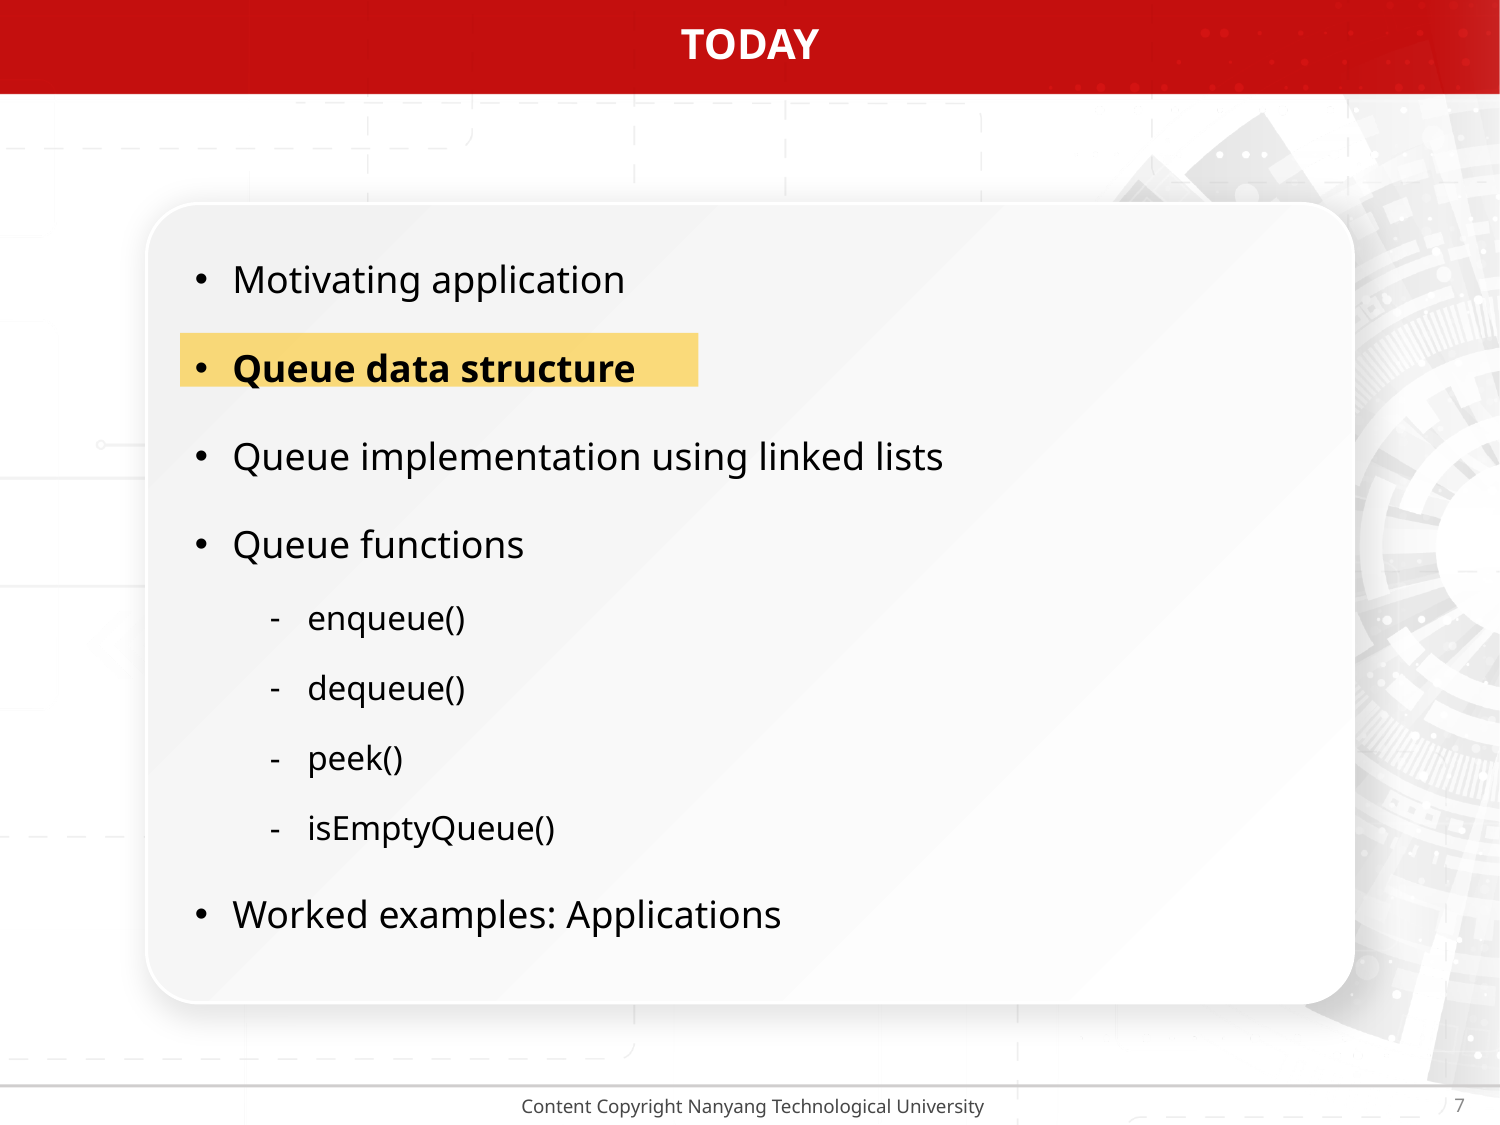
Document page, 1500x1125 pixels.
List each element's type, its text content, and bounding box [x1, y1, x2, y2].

picture [0, 1088, 1500, 1125]
title Today [0, 0, 1500, 93]
text_box [145, 202, 1355, 1004]
picture [0, 93, 1500, 1084]
text_box Motivating application Queue data structure Queue implementation using linked lists Queue functions enqueue() dequeue() peek() isEmptyQueue() Worked examples: Applications [180, 226, 1325, 936]
